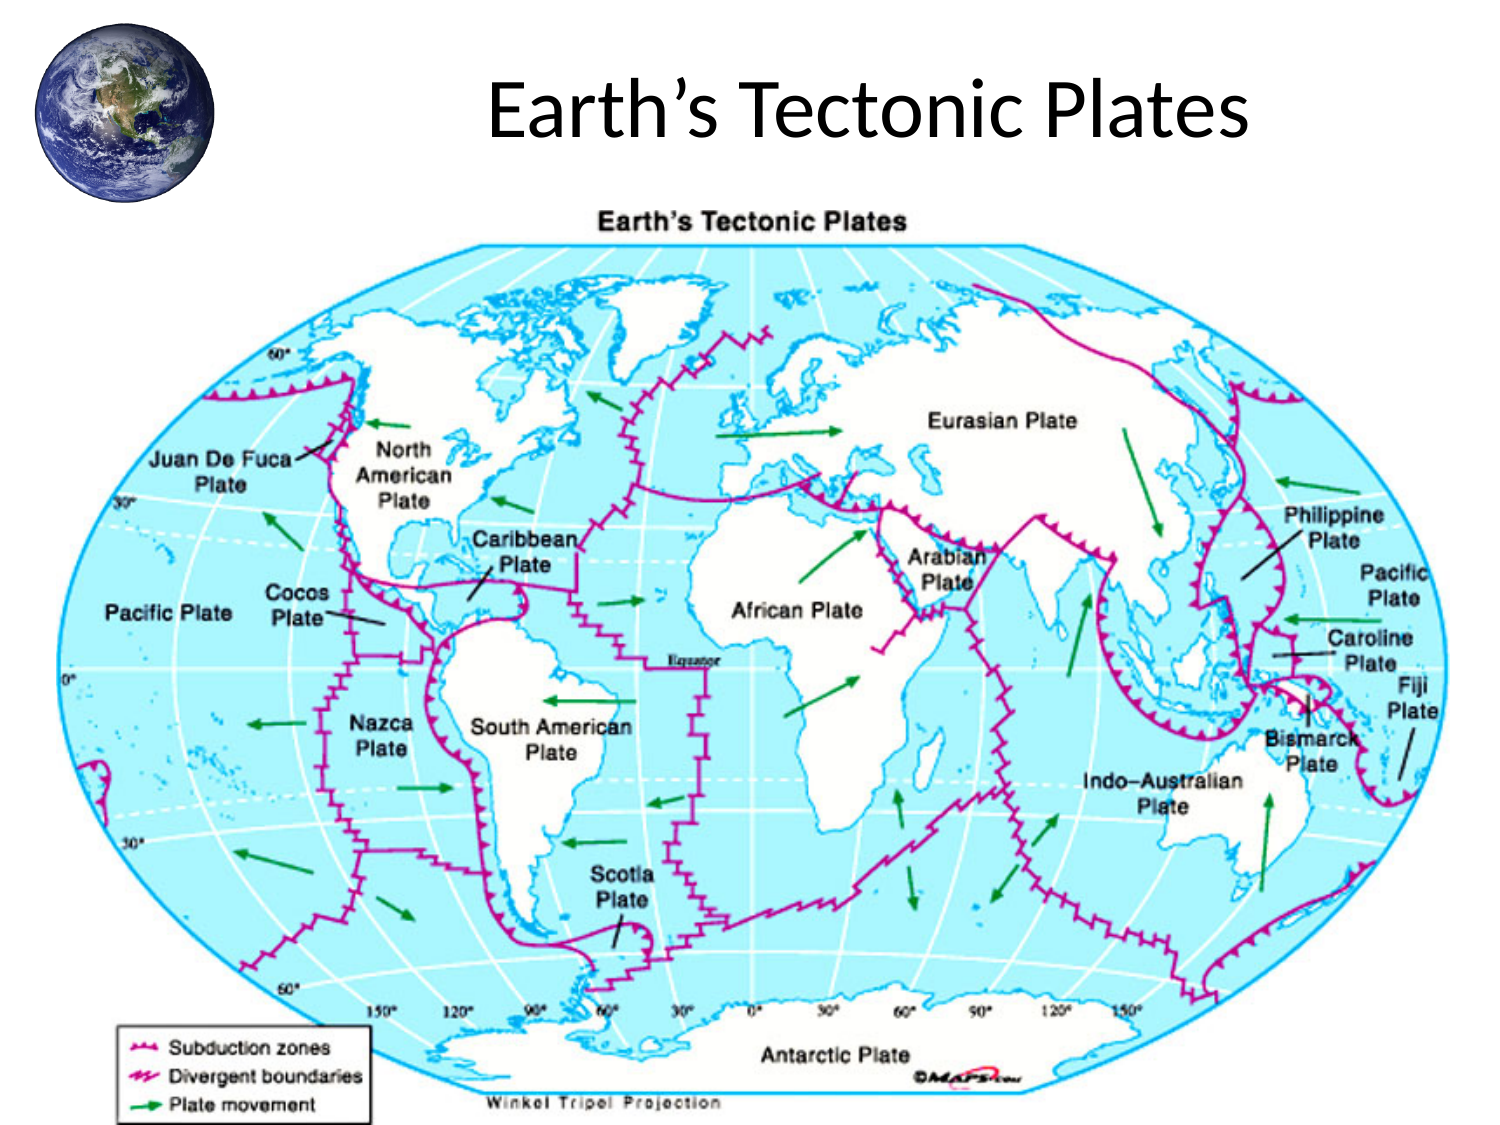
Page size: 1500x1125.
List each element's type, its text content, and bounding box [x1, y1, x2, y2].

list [56, 210, 1451, 1125]
title Earth’s Tectonic Plates [312, 45, 1425, 163]
picture [24, 12, 225, 213]
